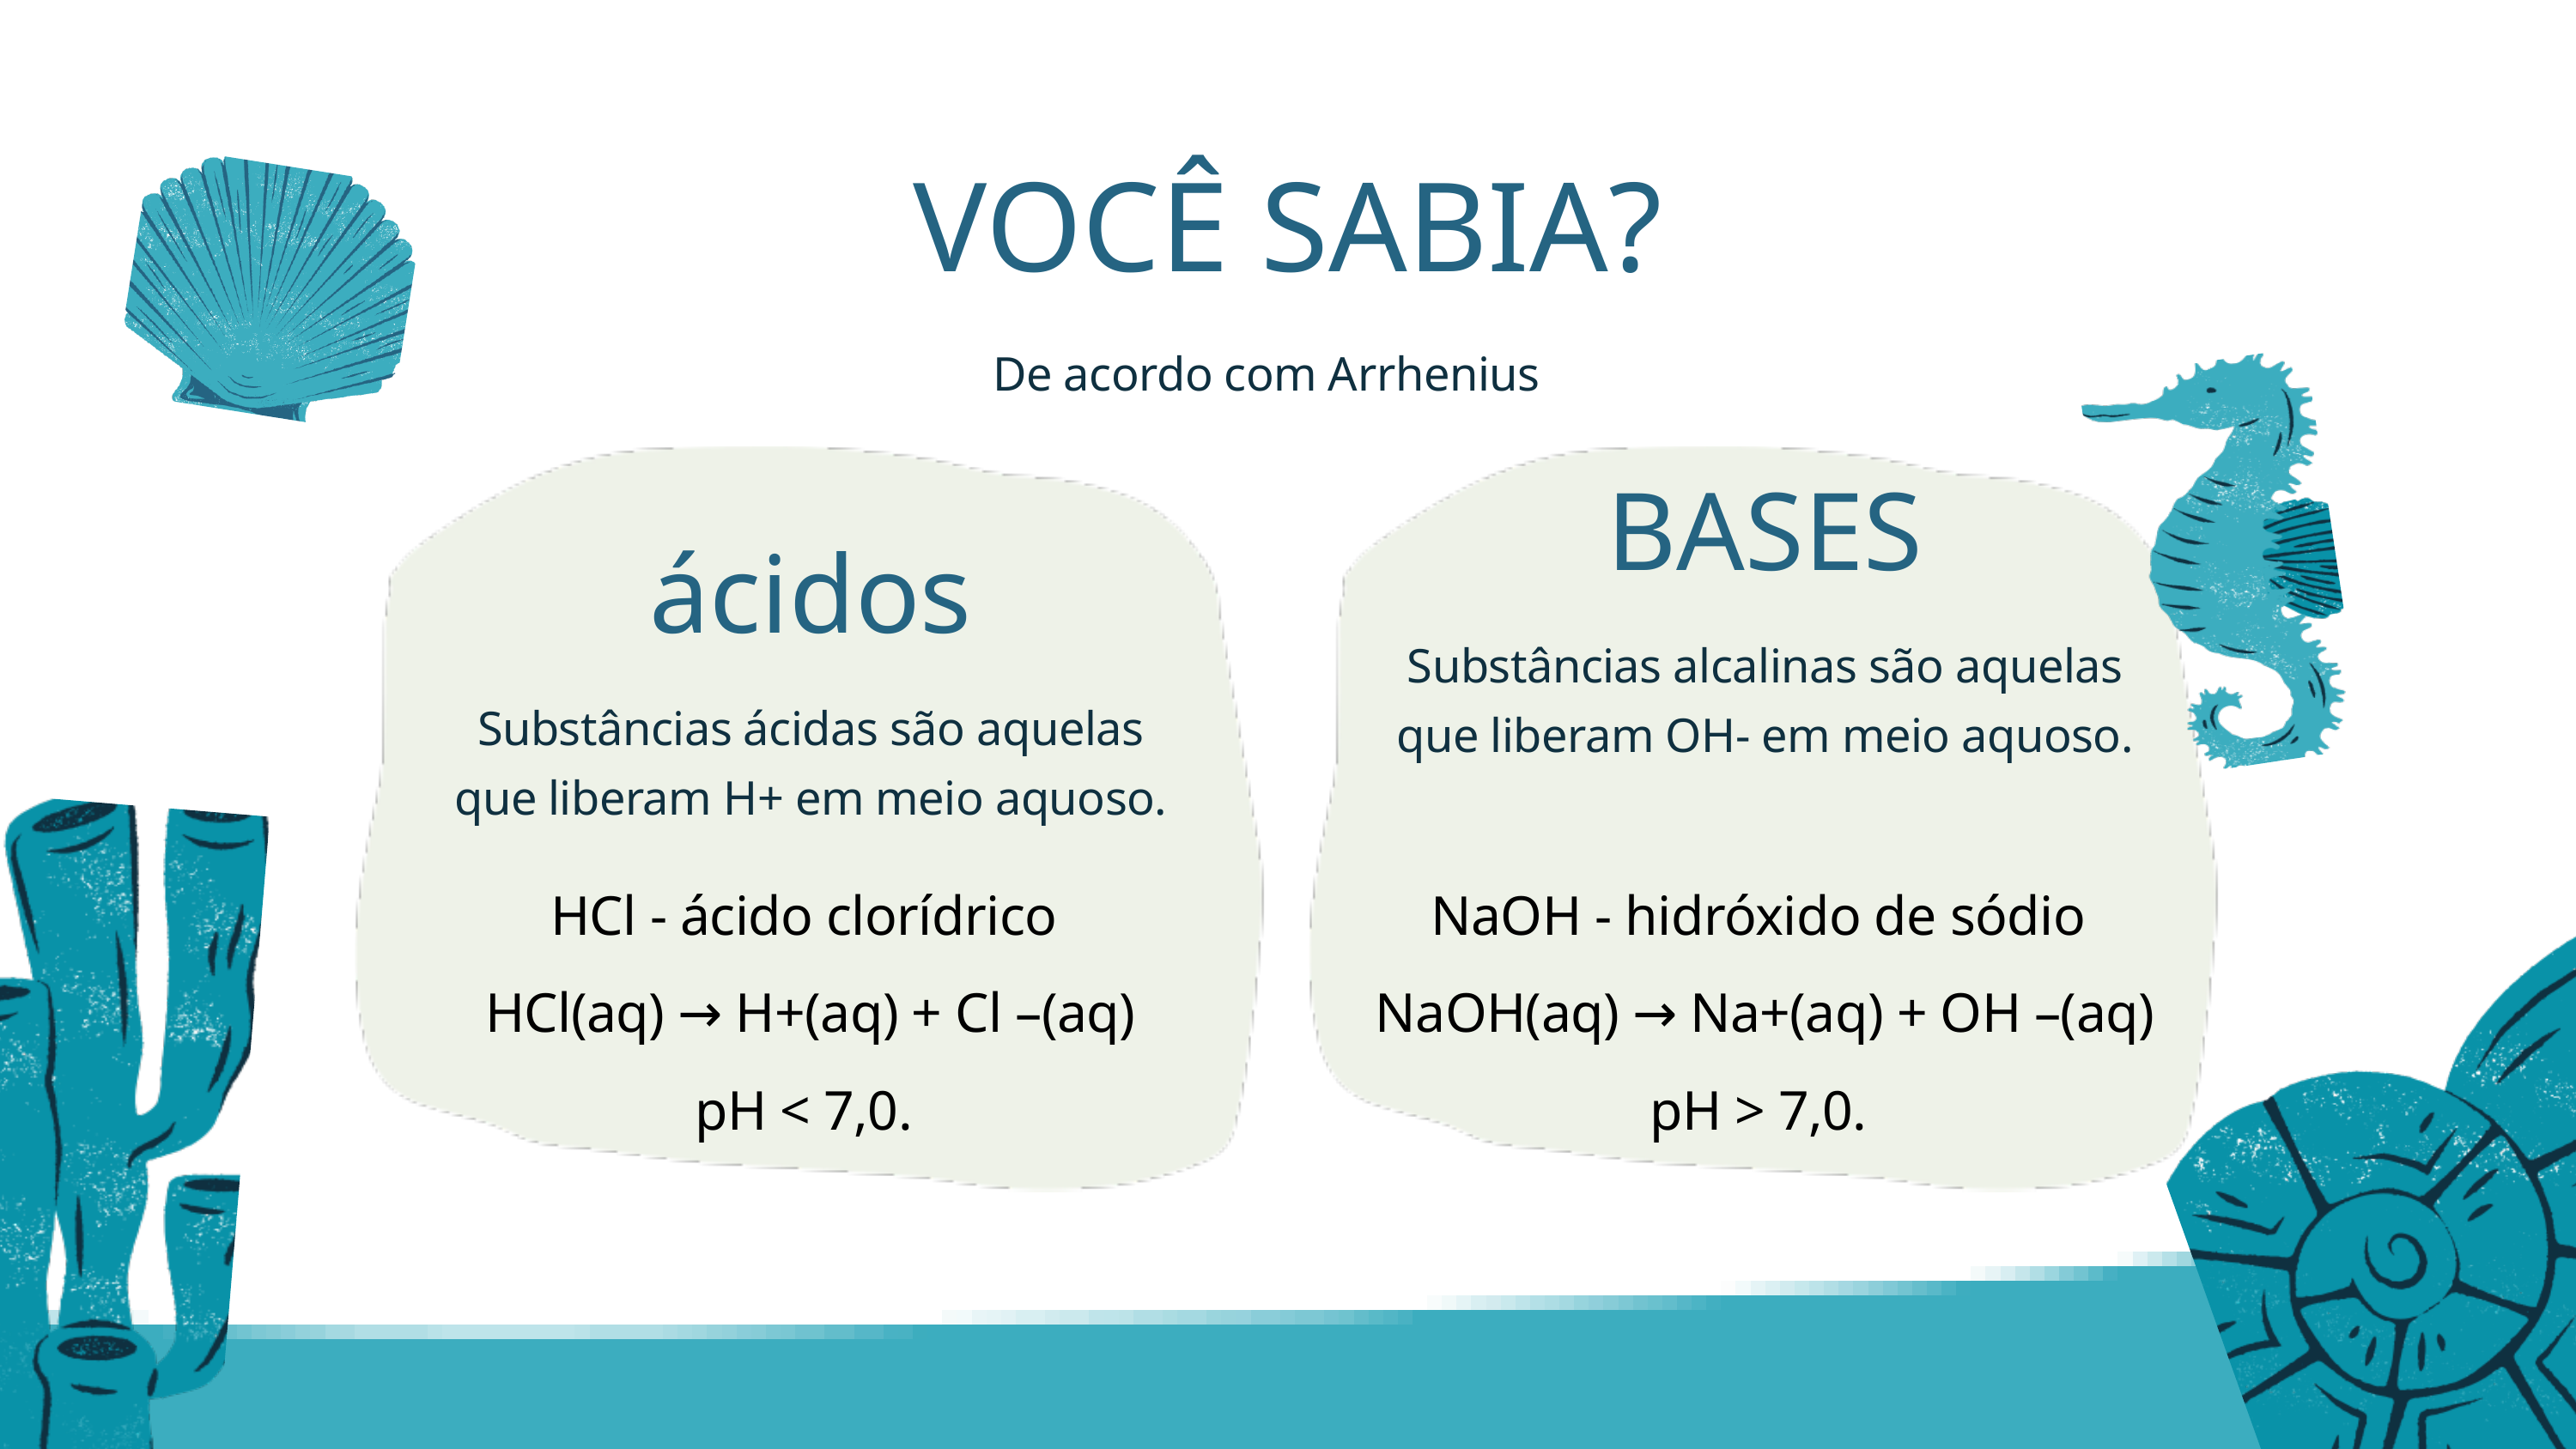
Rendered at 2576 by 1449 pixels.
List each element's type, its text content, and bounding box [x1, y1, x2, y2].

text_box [1388, 469, 2143, 828]
text_box [218, 1237, 2260, 1449]
text_box [1309, 446, 2221, 1192]
text_box [355, 446, 1267, 1193]
text_box VOCÊ SABIA? [442, 161, 2134, 297]
text_box [112, 144, 428, 435]
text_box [433, 531, 1188, 820]
text_box [0, 794, 270, 1449]
text_box [2151, 932, 2576, 1449]
text_box NaOH - hidróxido de sódio NaOH(aq) → Na+(aq) + OH –(aq) pH > 7,0. [1316, 849, 2214, 1141]
text_box HCl - ácido clorídrico HCl(aq) → H+(aq) + Cl –(aq) pH < 7,0. [404, 849, 1217, 1141]
text_box [2077, 347, 2365, 781]
text_box De acordo com Arrhenius [941, 330, 1592, 400]
